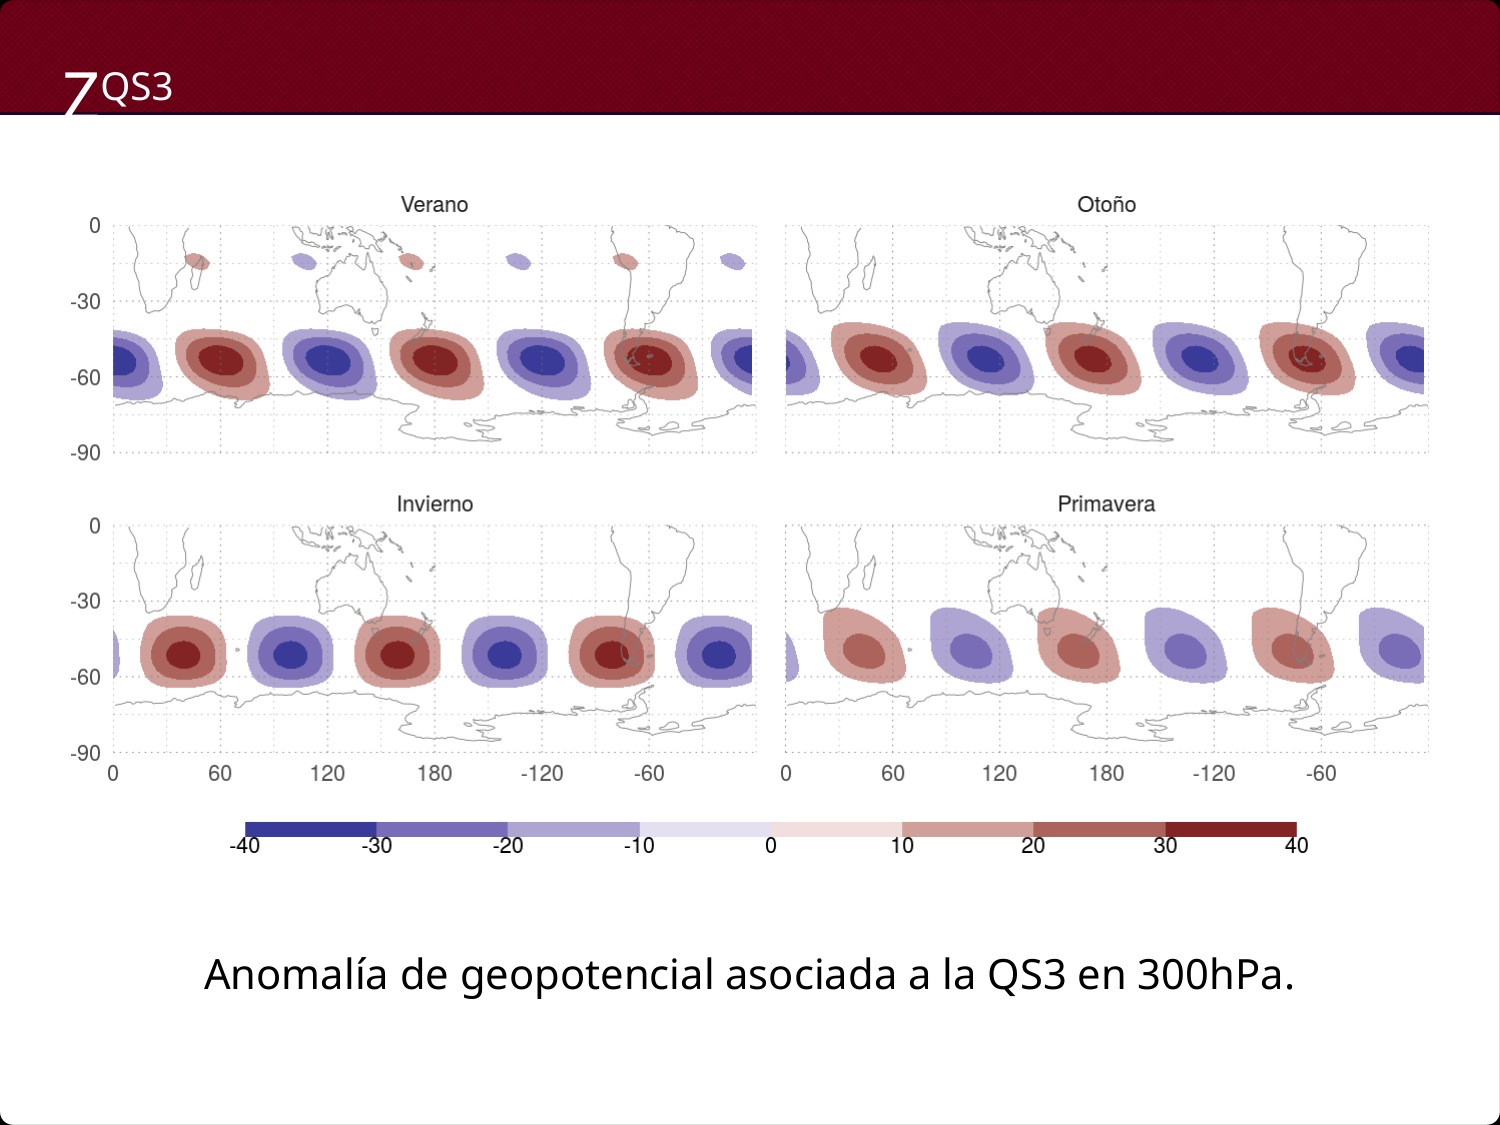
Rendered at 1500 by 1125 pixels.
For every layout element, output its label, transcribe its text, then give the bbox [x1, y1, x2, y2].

picture [71, 196, 1429, 853]
list ZQS3 [47, 35, 1453, 154]
list Anomalía de geopotencial asociada a la QS3 en 300hPa. [183, 940, 1317, 1095]
